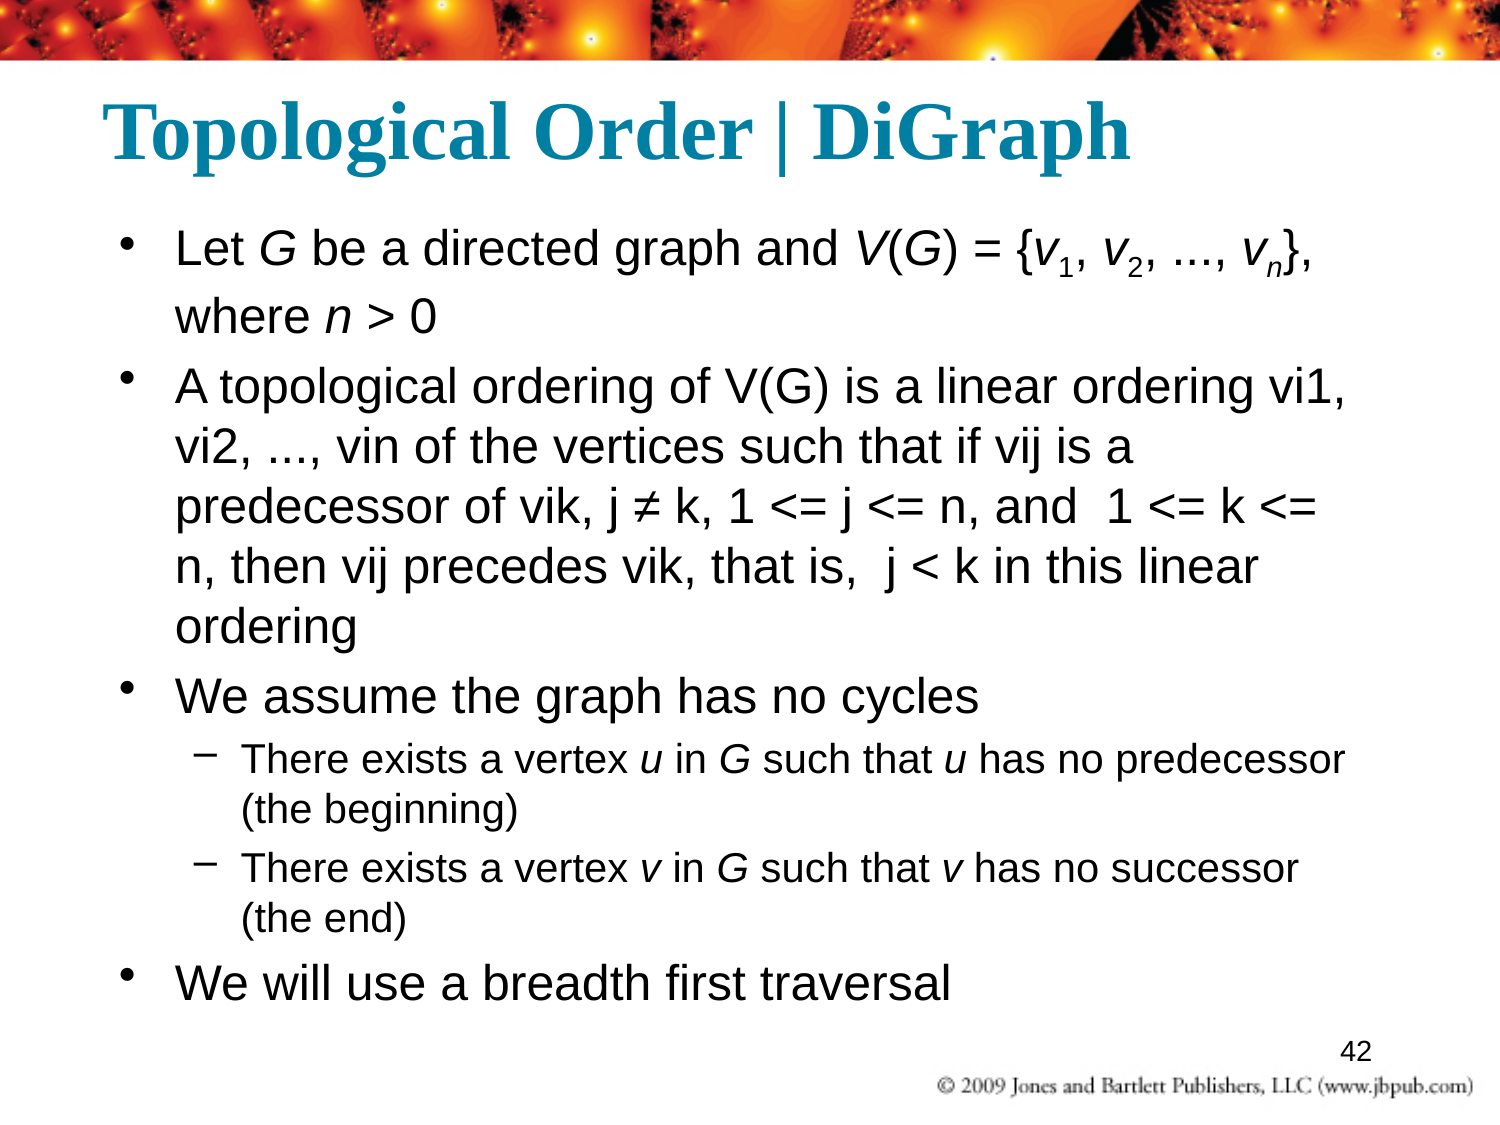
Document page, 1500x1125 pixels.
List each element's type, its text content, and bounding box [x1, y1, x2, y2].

picture [0, 0, 1500, 1125]
title Topological Order | DiGraph [87, 66, 1409, 187]
slide_number 42 [1074, 1024, 1388, 1101]
list Let G be a directed graph and V(G) = {v1, v2, ..., vn}, where n > 0 A topological ordering of V(G) is a linear ordering vi1, vi2, ..., vin of the vertices such that if vij is a predecessor of vik, j ≠ k, 1 <= j <= n, and 1 <= k <= n, then vij precedes vik, that is, j < k in this linear ordering We assume the graph has no cycles There exists a vertex u in G such that u has no predecessor (the beginning) There exists a vertex v in G such that v has no successor (the end) We will use a breadth first traversal [103, 207, 1379, 1063]
